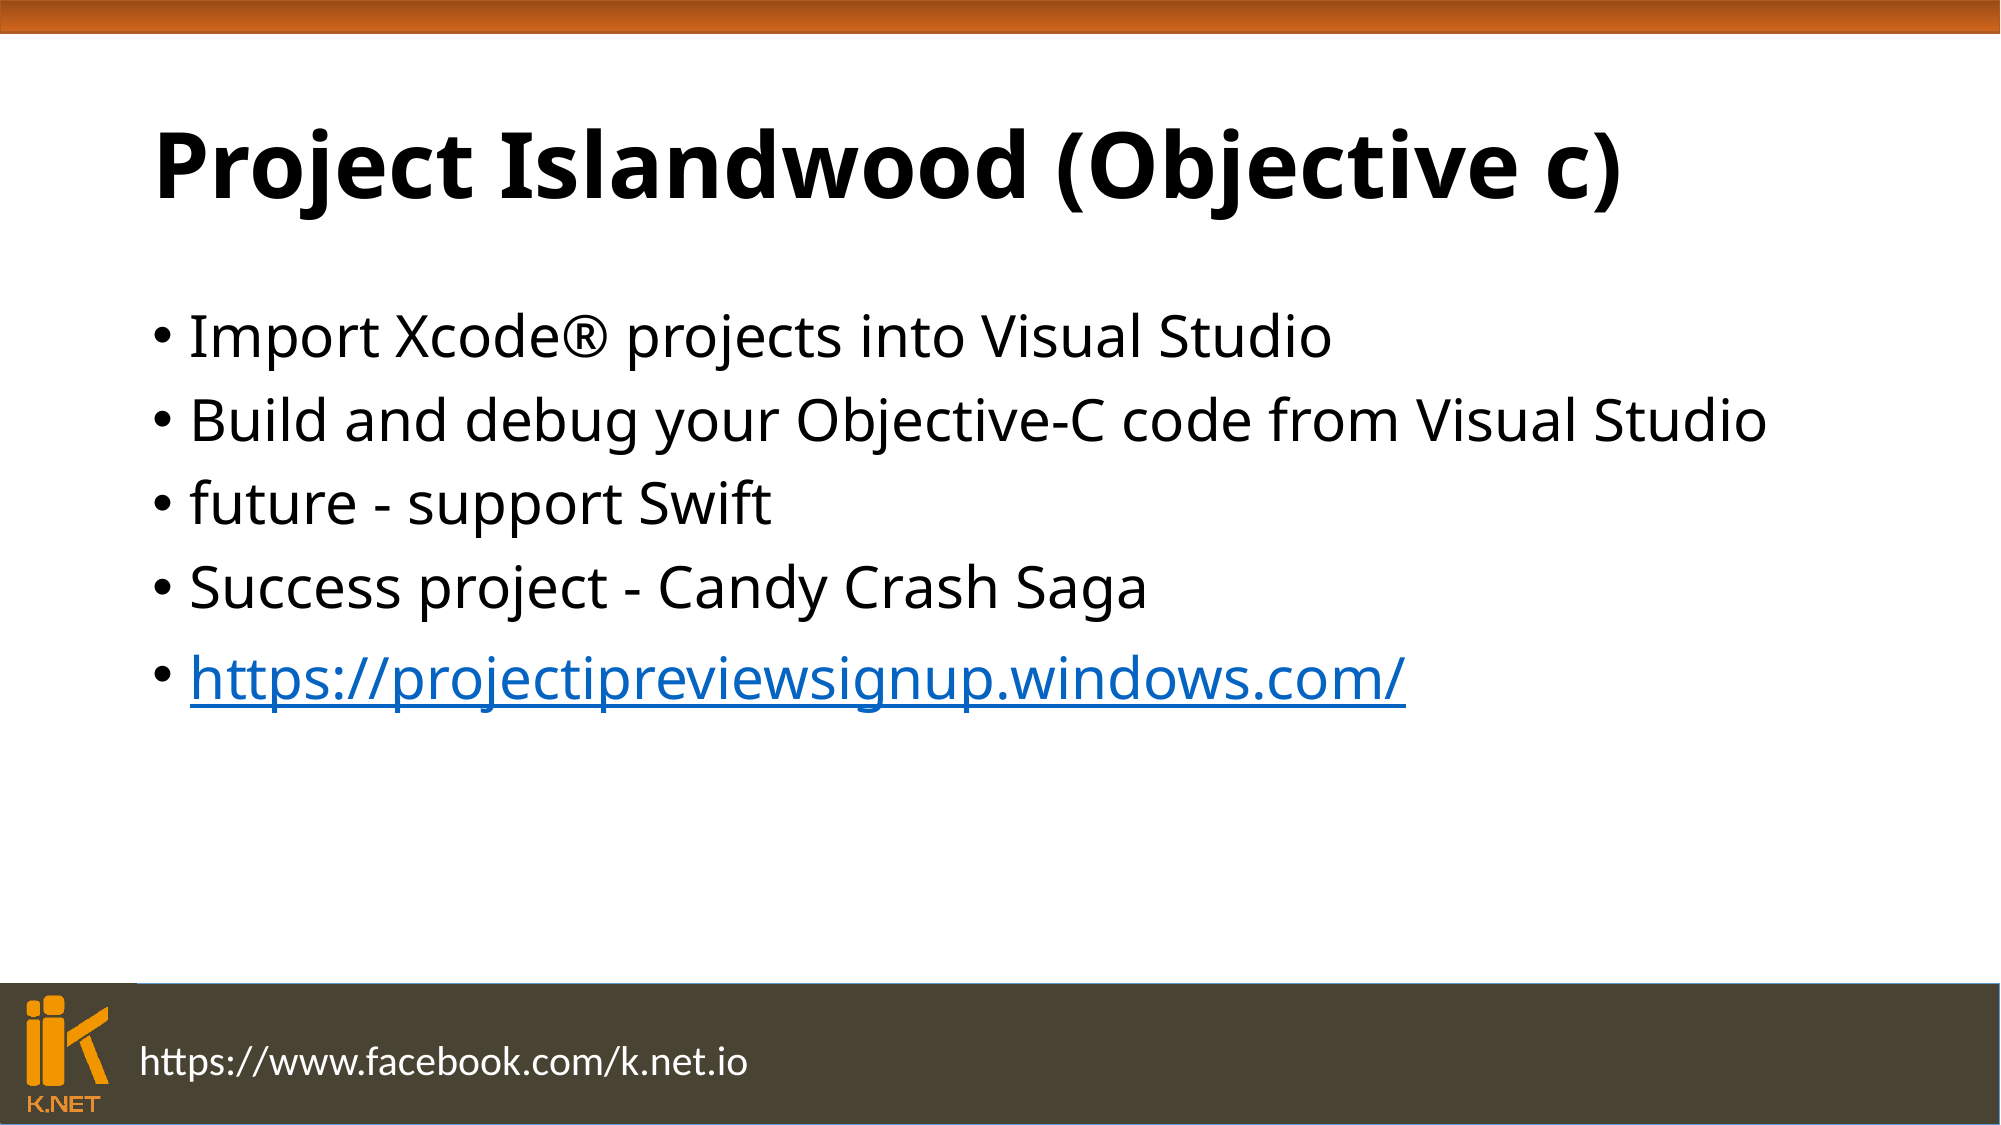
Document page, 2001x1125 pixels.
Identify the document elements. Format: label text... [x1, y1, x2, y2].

picture [0, 983, 137, 1123]
list Import Xcode® projects into Visual Studio Build and debug your Objective-C code from Visual Studio future - support Swift Success project - Candy Crash Saga https://projectipreviewsignup.windows.com/ [137, 299, 1863, 1014]
title Project Islandwood (Objective c) [137, 59, 1863, 278]
